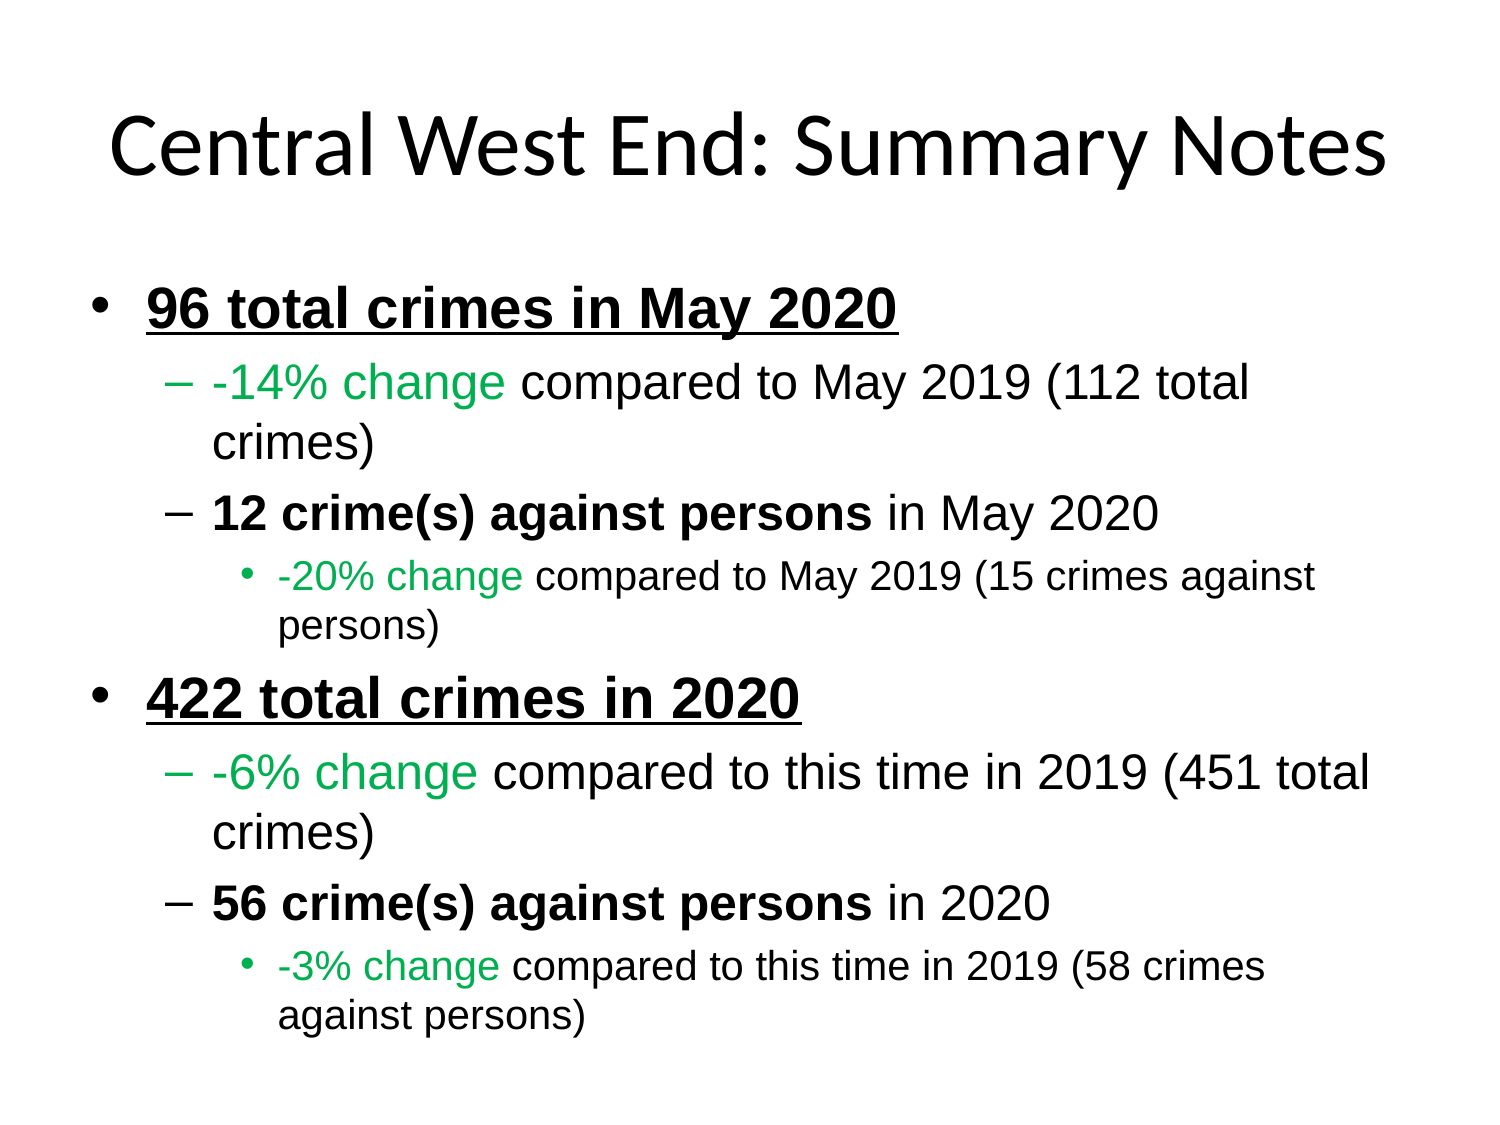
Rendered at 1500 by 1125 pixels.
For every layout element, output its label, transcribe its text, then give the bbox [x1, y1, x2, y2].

title Central West End: Summary Notes [75, 45, 1425, 233]
list 96 total crimes in May 2020 -14% change compared to May 2019 (112 total crimes) 12 crime(s) against persons in May 2020 -20% change compared to May 2019 (15 crimes against persons) 422 total crimes in 2020 -6% change compared to this time in 2019 (451 total crimes) 56 crime(s) against persons in 2020 -3% change compared to this time in 2019 (58 crimes against persons) [75, 262, 1425, 1005]
